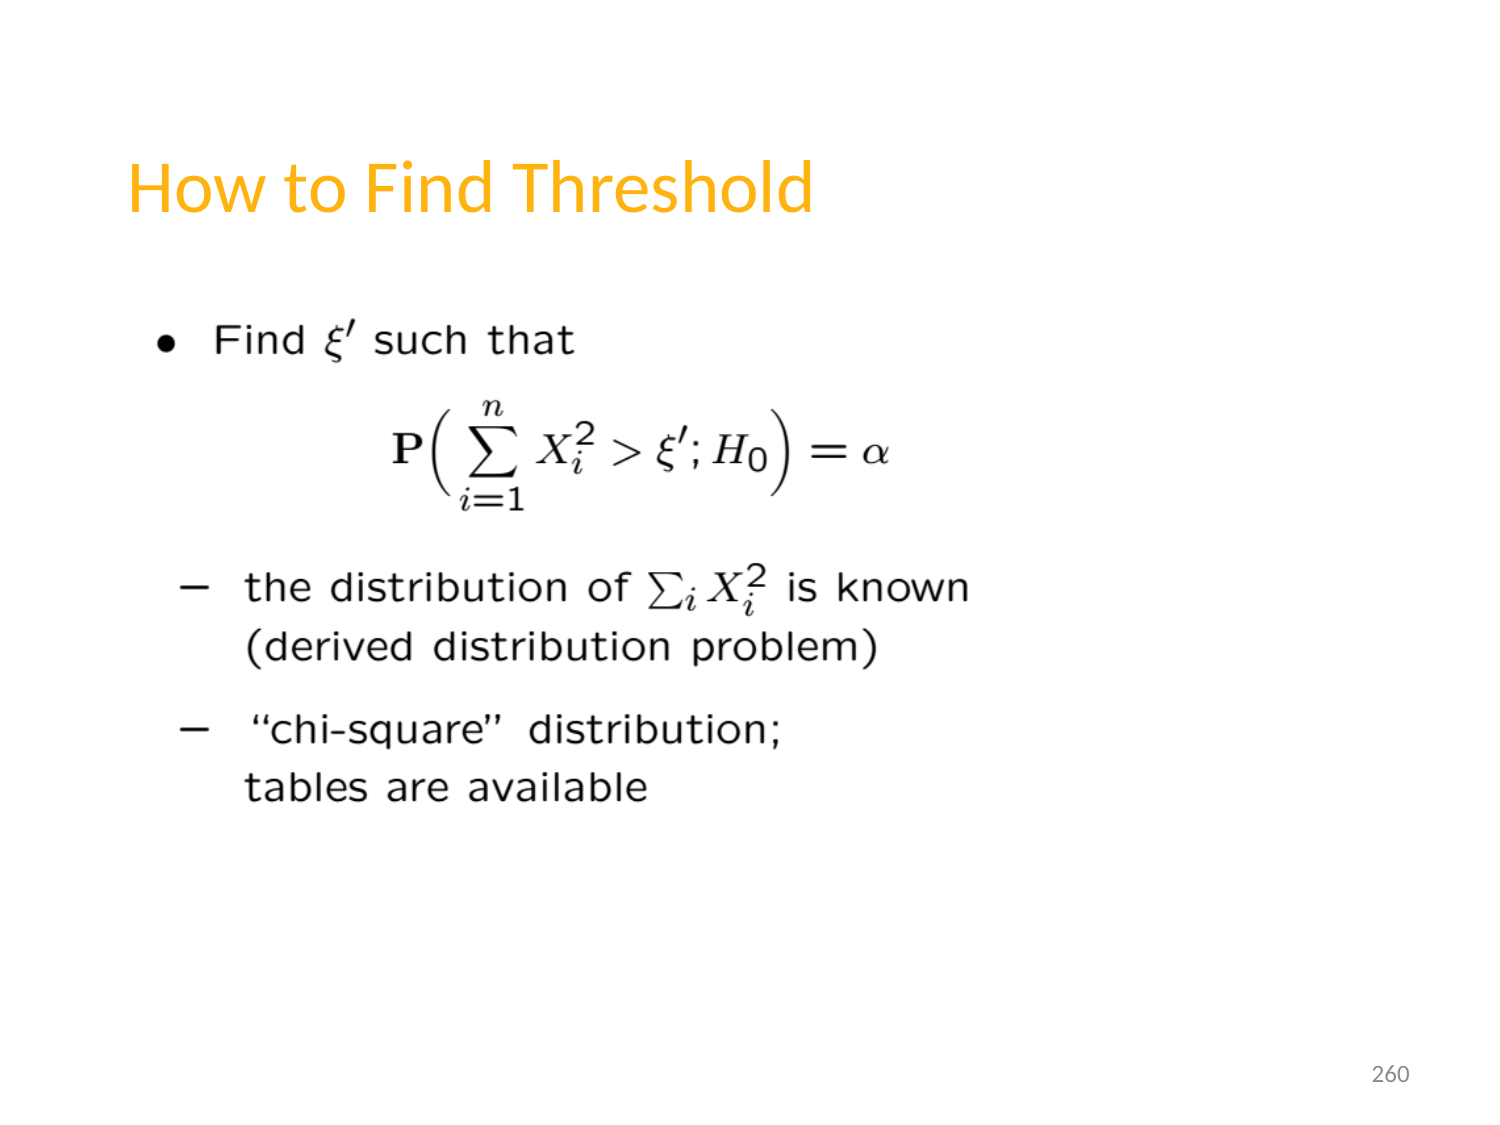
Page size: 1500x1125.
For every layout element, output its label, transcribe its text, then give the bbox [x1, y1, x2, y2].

title How to Find Threshold [112, 0, 1388, 366]
slide_number 260 [1074, 1042, 1425, 1103]
picture [149, 312, 1056, 826]
